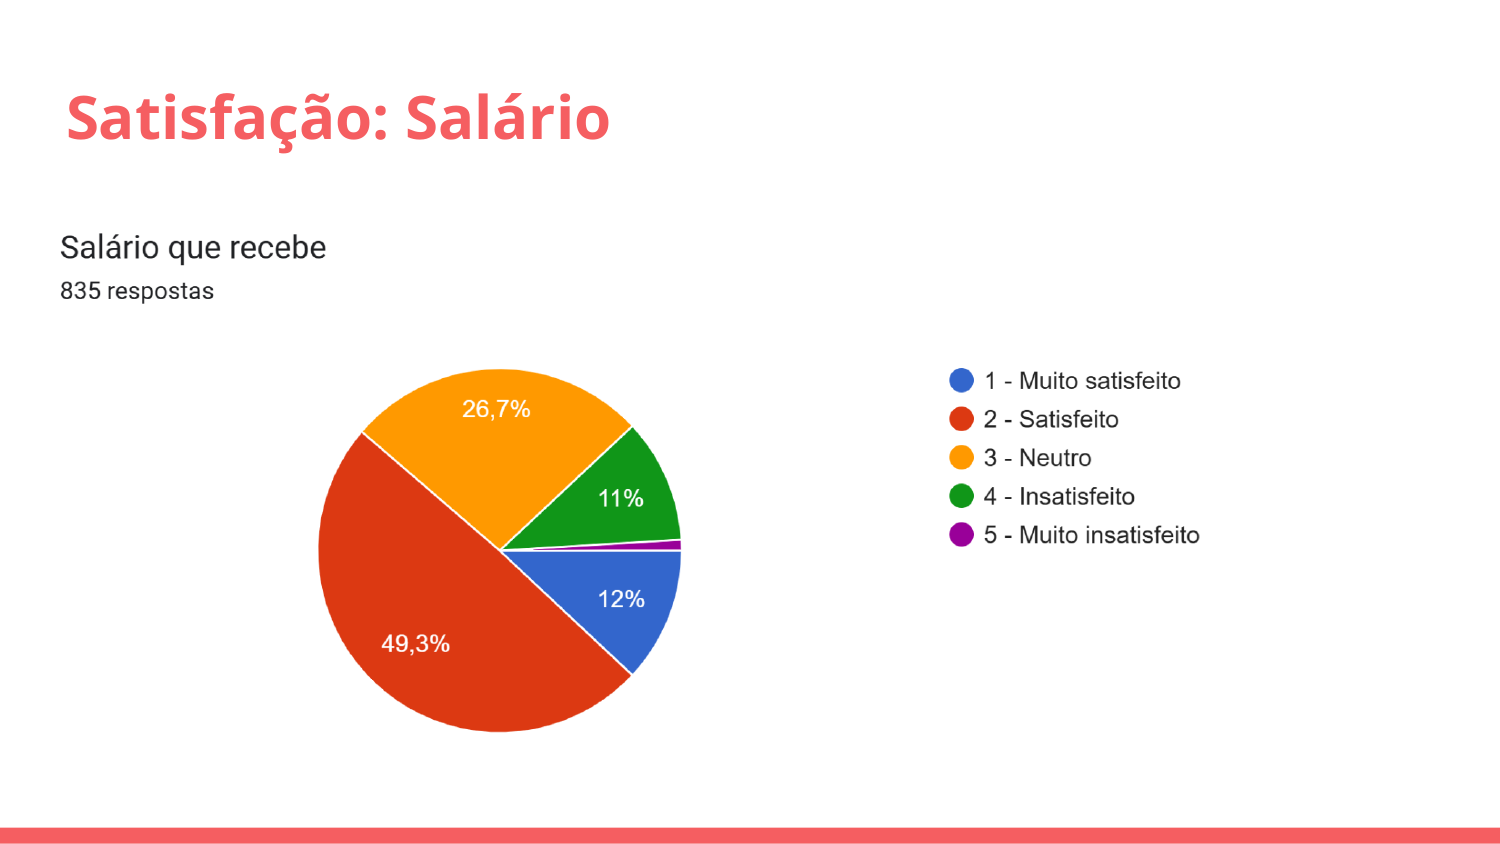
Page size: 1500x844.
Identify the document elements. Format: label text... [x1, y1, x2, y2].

title Satisfação: Salário [51, 64, 1449, 167]
picture [11, 177, 1495, 802]
